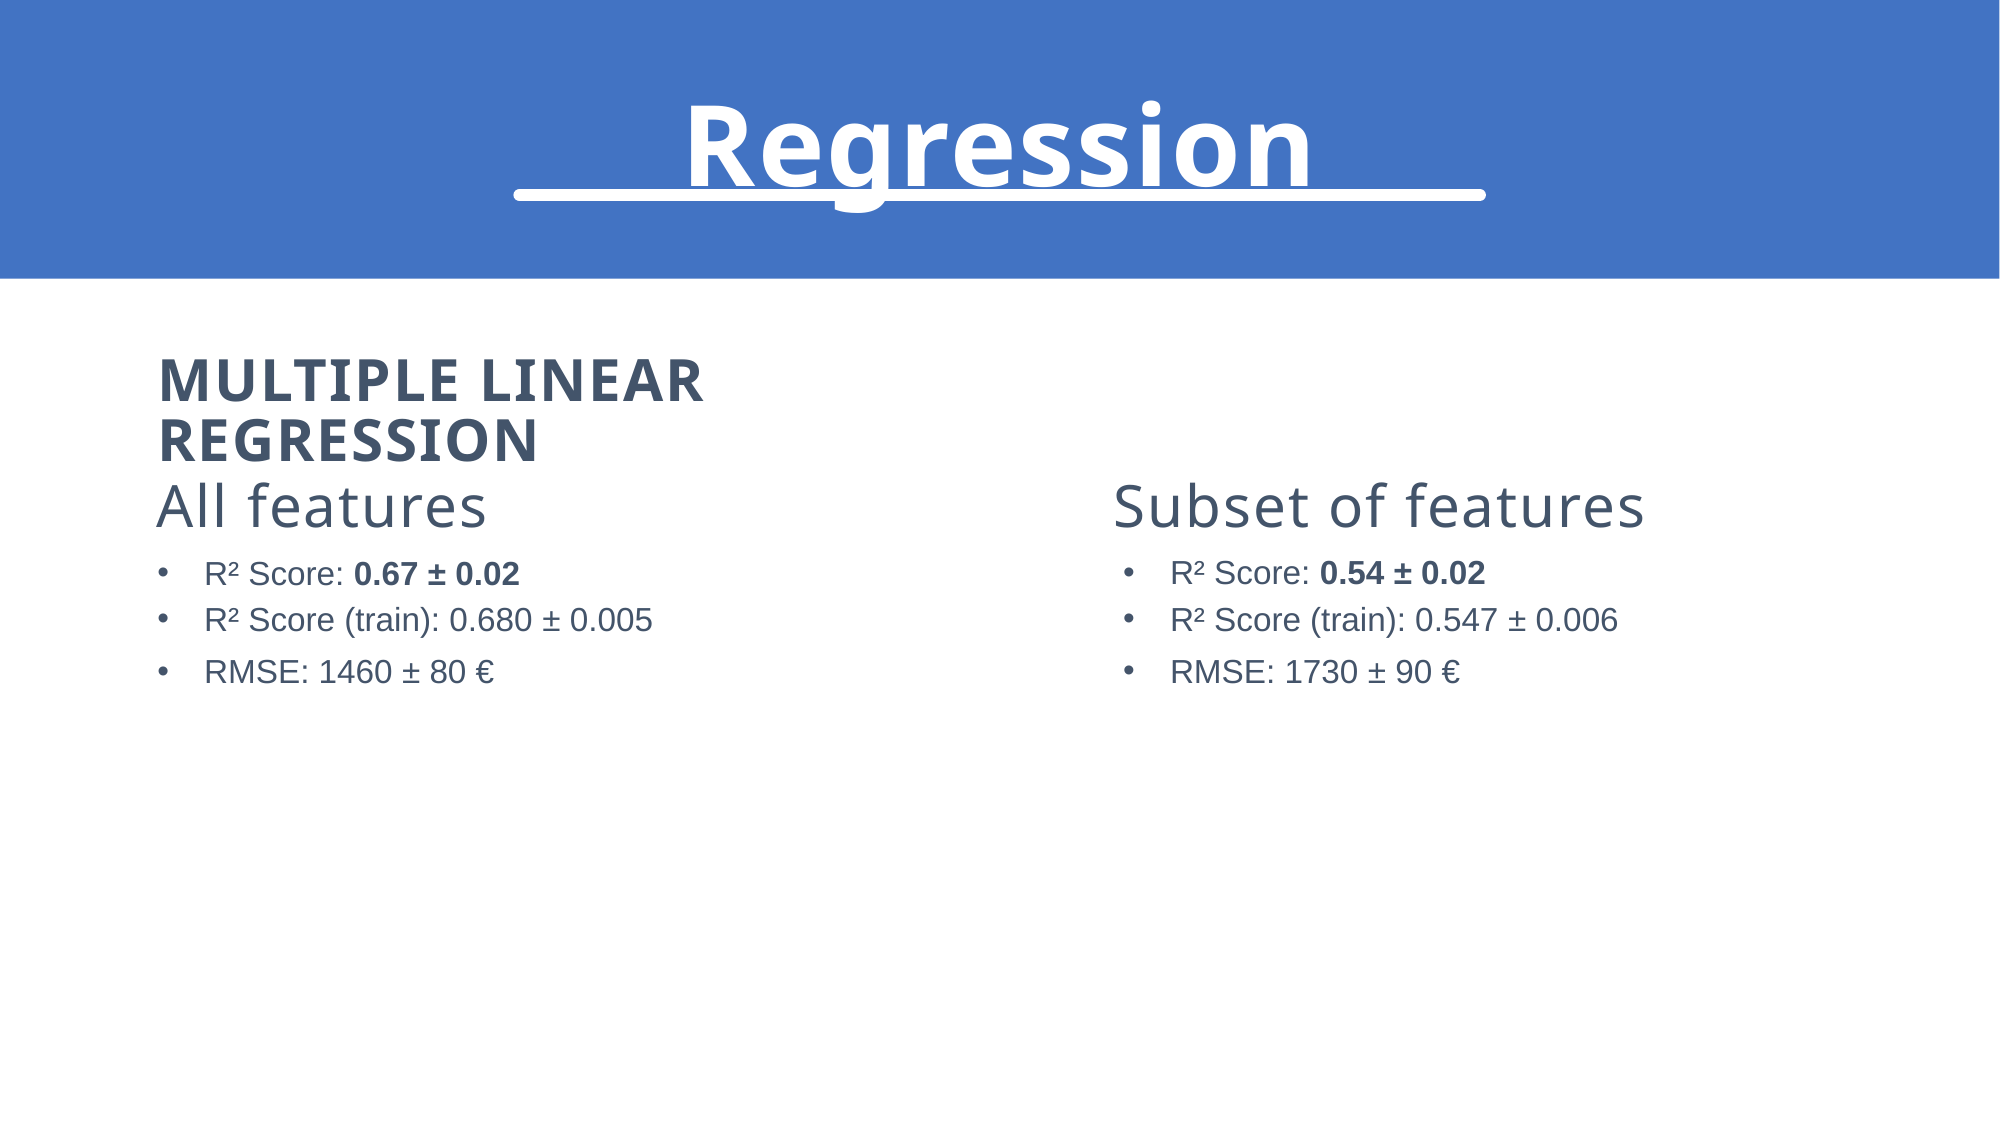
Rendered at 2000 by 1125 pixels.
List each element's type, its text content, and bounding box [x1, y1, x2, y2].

text_box Subset of features [1093, 469, 1877, 529]
text_box All features [136, 469, 799, 529]
list R² Score: 0.67 ± 0.02 R² Score (train): 0.680 ± 0.005 RMSE: 1460 ± 80 € [137, 547, 931, 771]
title Regression [87, 75, 1912, 230]
text_box R² Score: 0.54 ± 0.02 R² Score (train): 0.547 ± 0.006 RMSE: 1730 ± 90 € [1103, 547, 1896, 771]
list Multiple Linear Regression [137, 344, 1104, 447]
